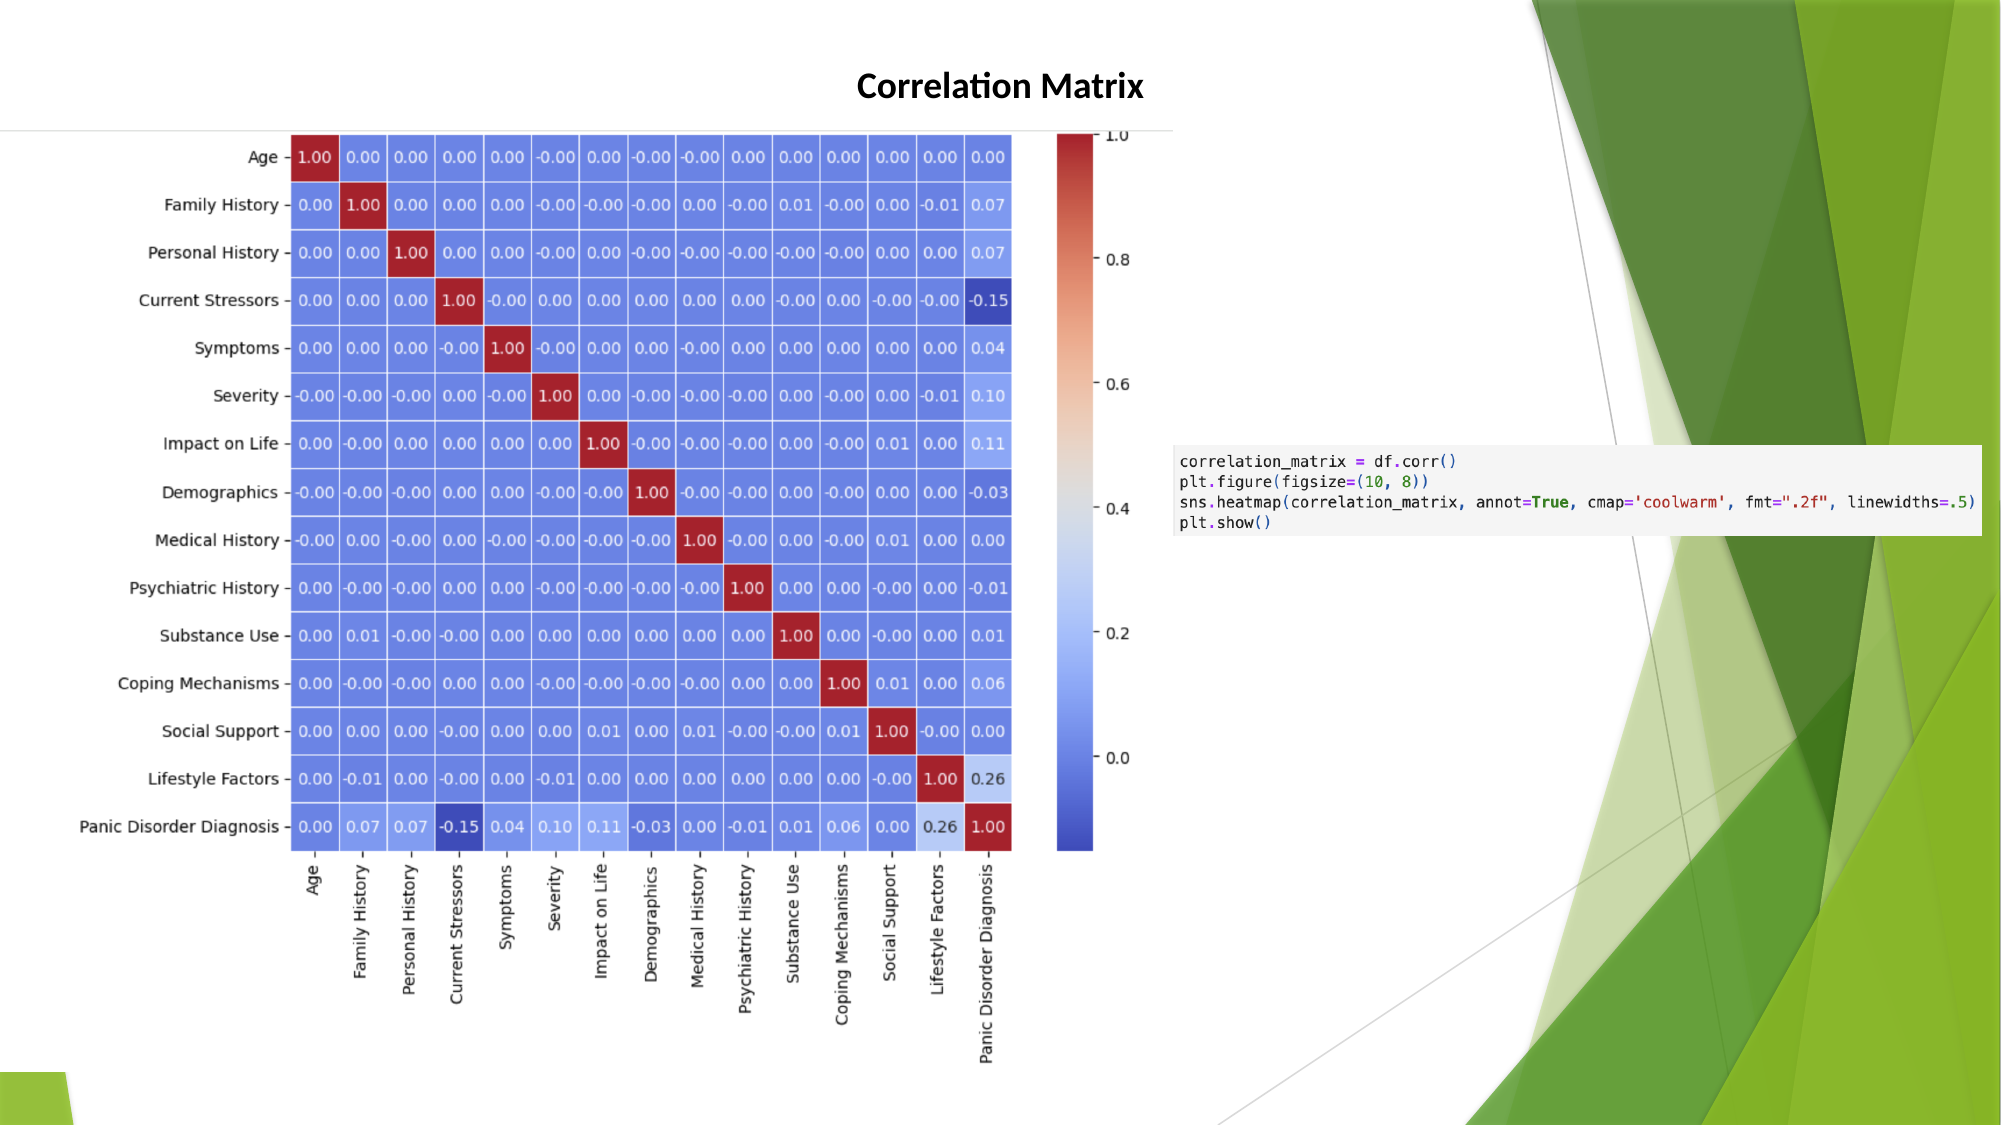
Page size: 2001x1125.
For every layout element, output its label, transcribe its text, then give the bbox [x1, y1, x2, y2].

text_box Correlation Matrix [586, 53, 1416, 113]
picture [0, 130, 1983, 1073]
